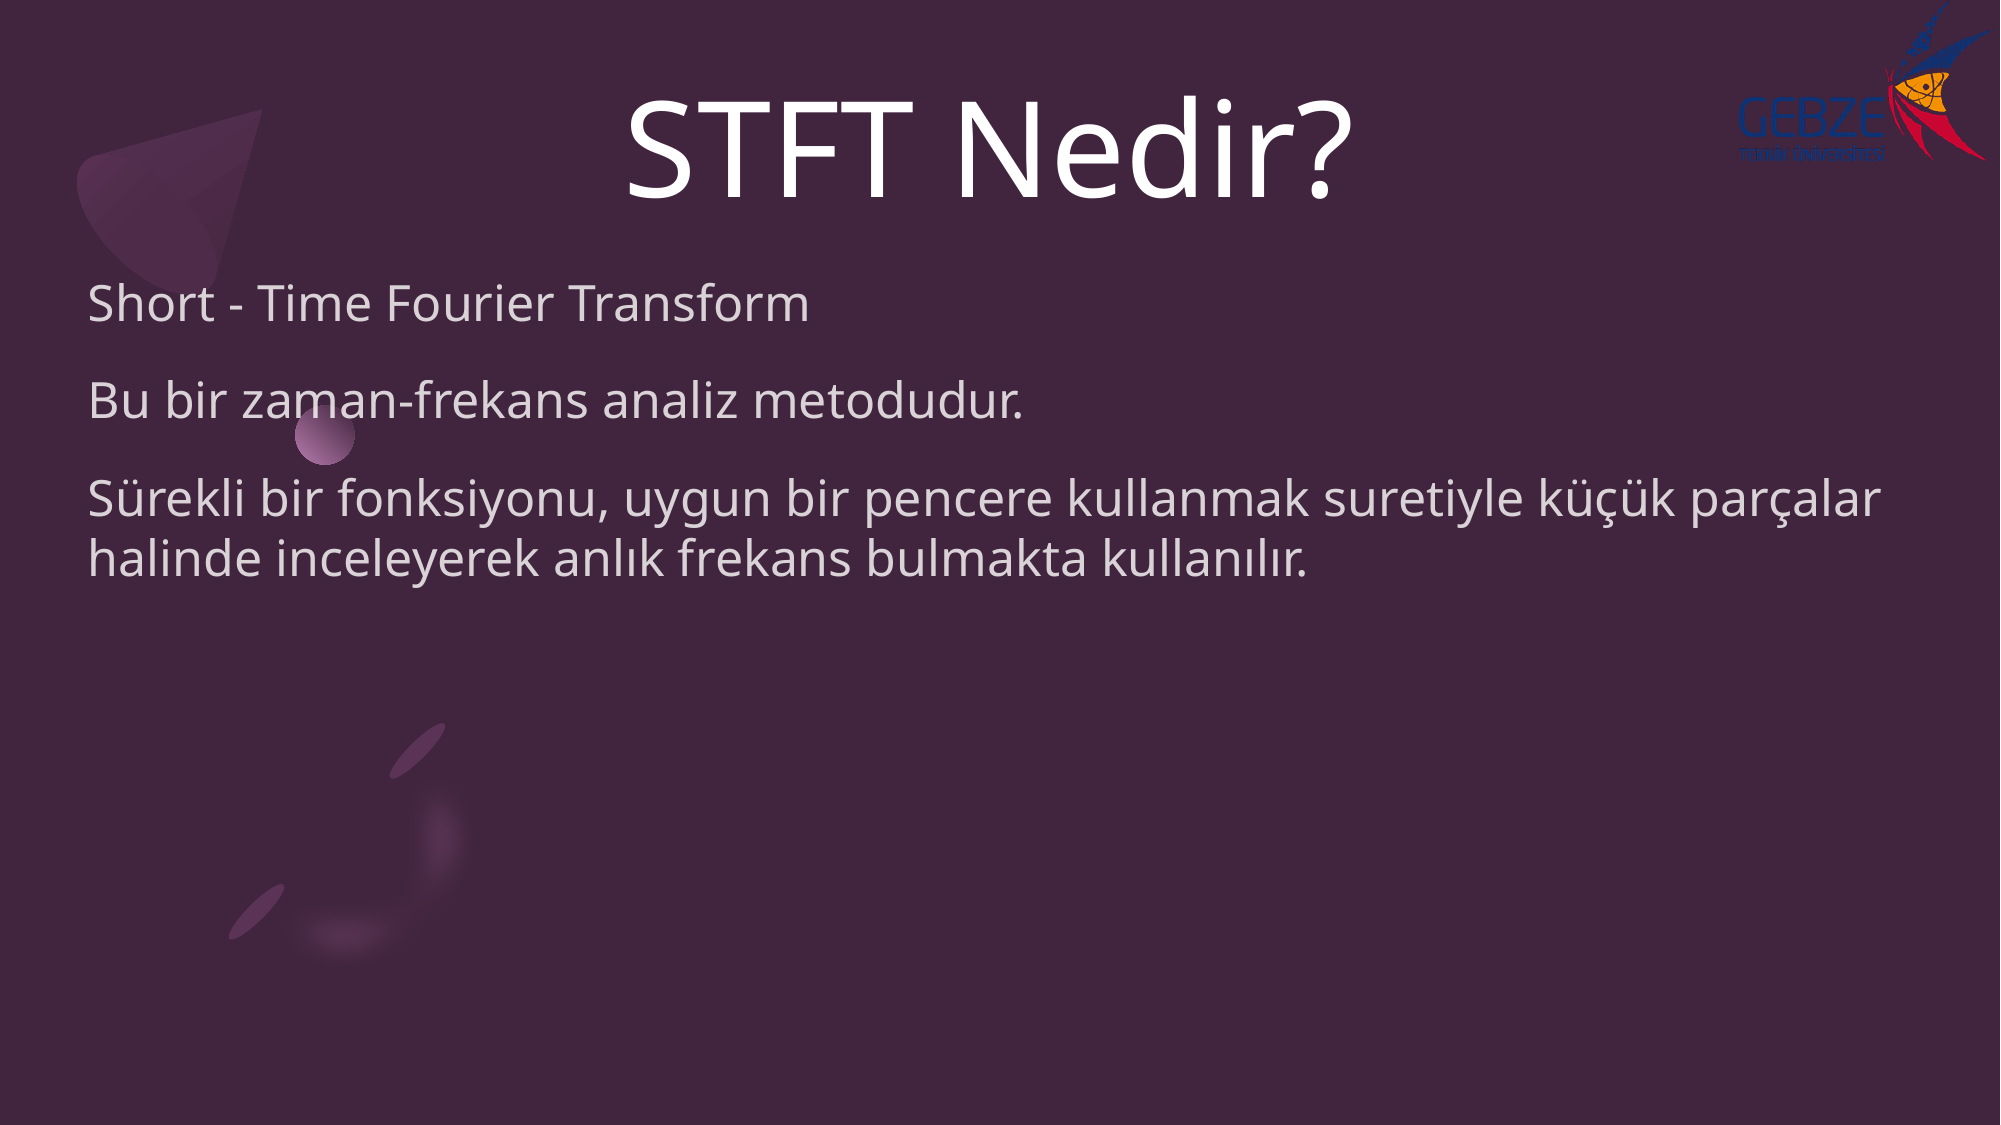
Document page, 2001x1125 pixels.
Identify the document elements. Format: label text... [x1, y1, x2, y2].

subtitle Short - Time Fourier Transform Bu bir zaman-frekans analiz metodudur. Sürekli bir fonksiyonu, uygun bir pencere kullanmak suretiyle küçük parçalar halinde inceleyerek anlık frekans bulmakta kullanılır. [87, 271, 1903, 1017]
picture [1739, 0, 1996, 161]
title STFT Nedir? [69, 63, 1910, 278]
